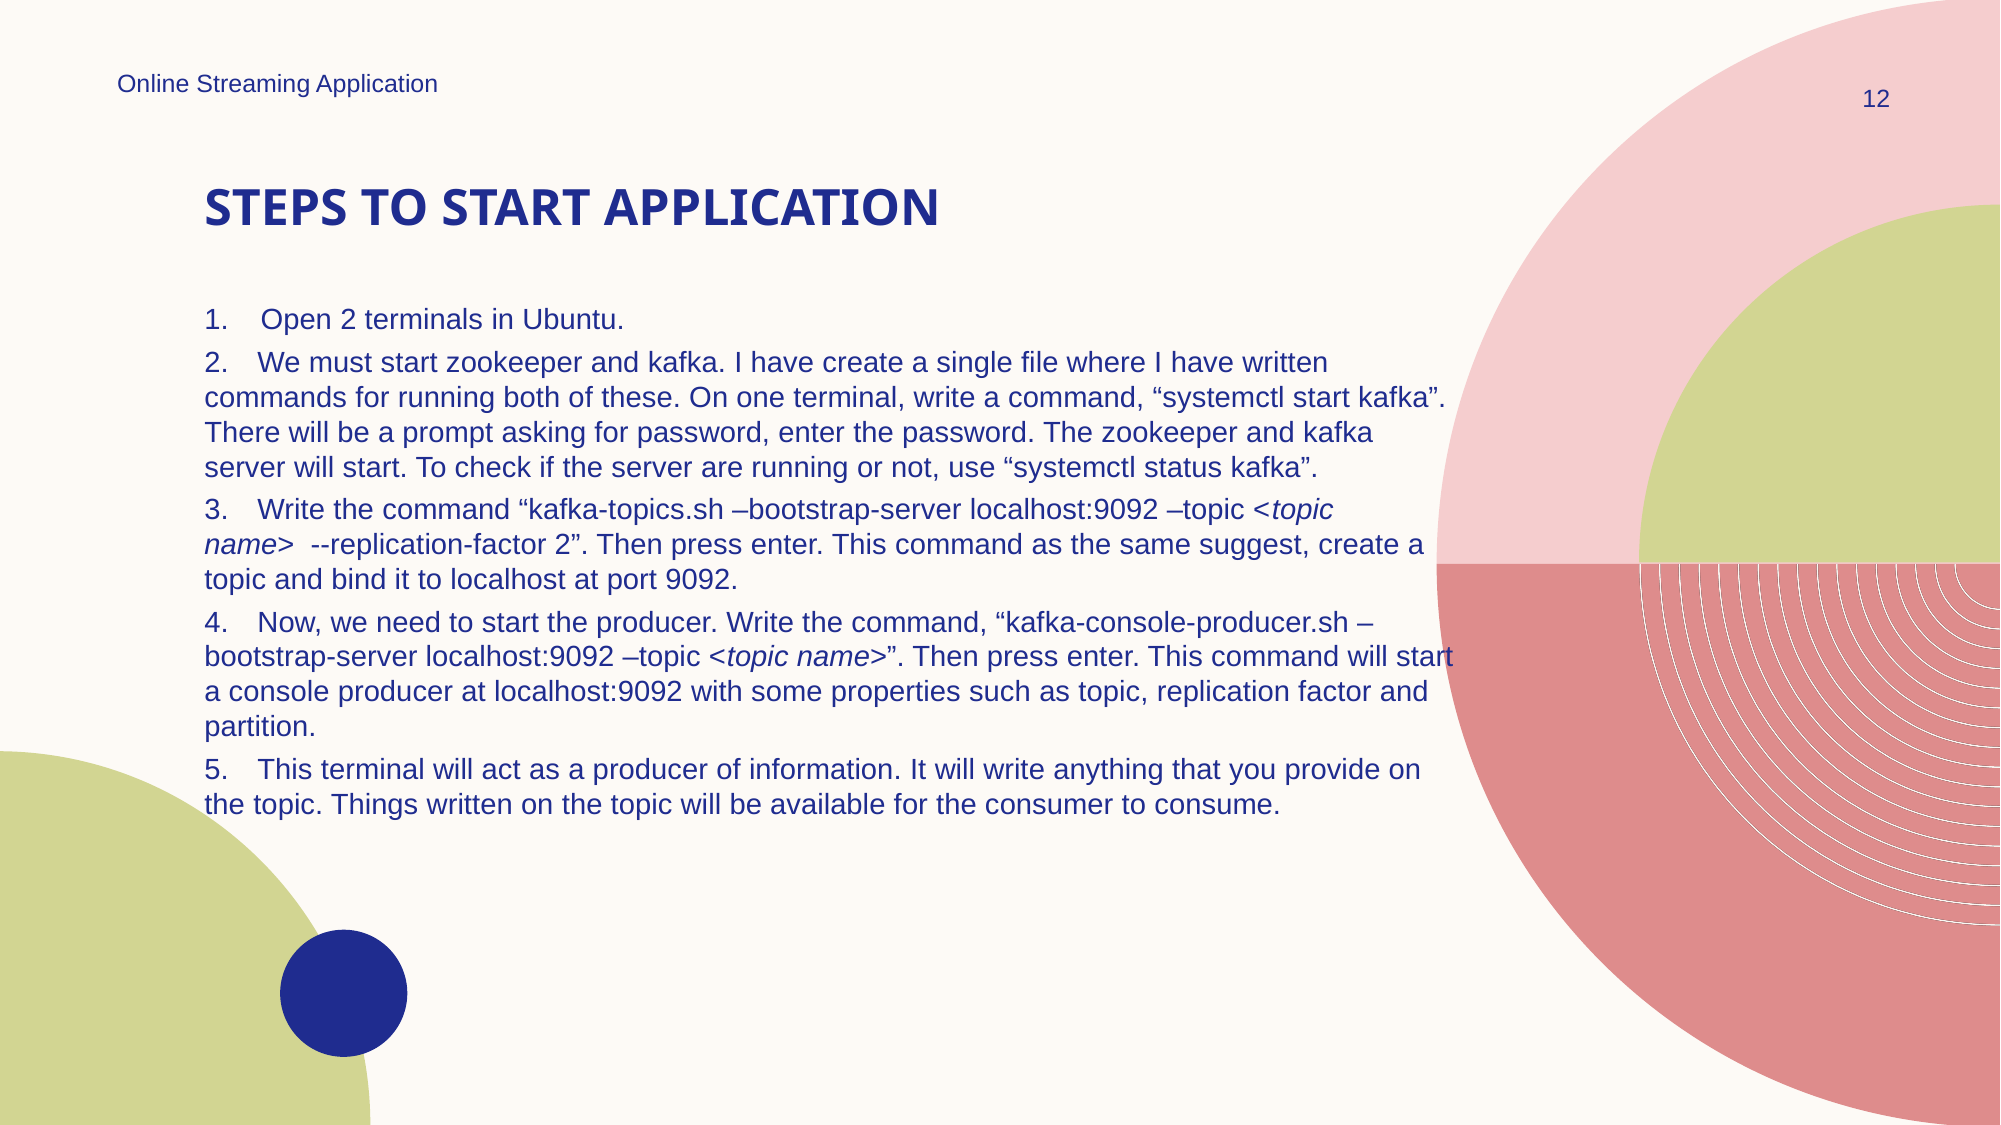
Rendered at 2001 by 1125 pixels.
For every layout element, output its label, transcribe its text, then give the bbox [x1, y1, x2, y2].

picture [1639, 564, 2000, 926]
title STEPS TO START APPLICATION [189, 168, 1300, 293]
footer Online Streaming Application [101, 75, 627, 120]
slide_number 12 [1795, 75, 1958, 120]
list Open 2 terminals in Ubuntu. 2. We must start zookeeper and kafka. I have create a single file where I have written commands for running both of these. On one terminal, write a command, “systemctl start kafka”. There will be a prompt asking for password, enter the password. The zookeeper and kafka server will start. To check if the server are running or not, use “systemctl status kafka”. 3. Write the command “kafka-topics.sh –bootstrap-server localhost:9092 –topic <topic name> --replication-factor 2”. Then press enter. This command as the same suggest, create a topic and bind it to localhost at port 9092. 4. Now, we need to start the producer. Write the command, “kafka-console-producer.sh –bootstrap-server localhost:9092 –topic <topic name>”. Then press enter. This command will start a console producer at localhost:9092 with some properties such as topic, replication factor and partition. 5. This terminal will act as a producer of information. It will write anything that you provide on the topic. Things written on the topic will be available for the consumer to consume. [189, 293, 1476, 904]
